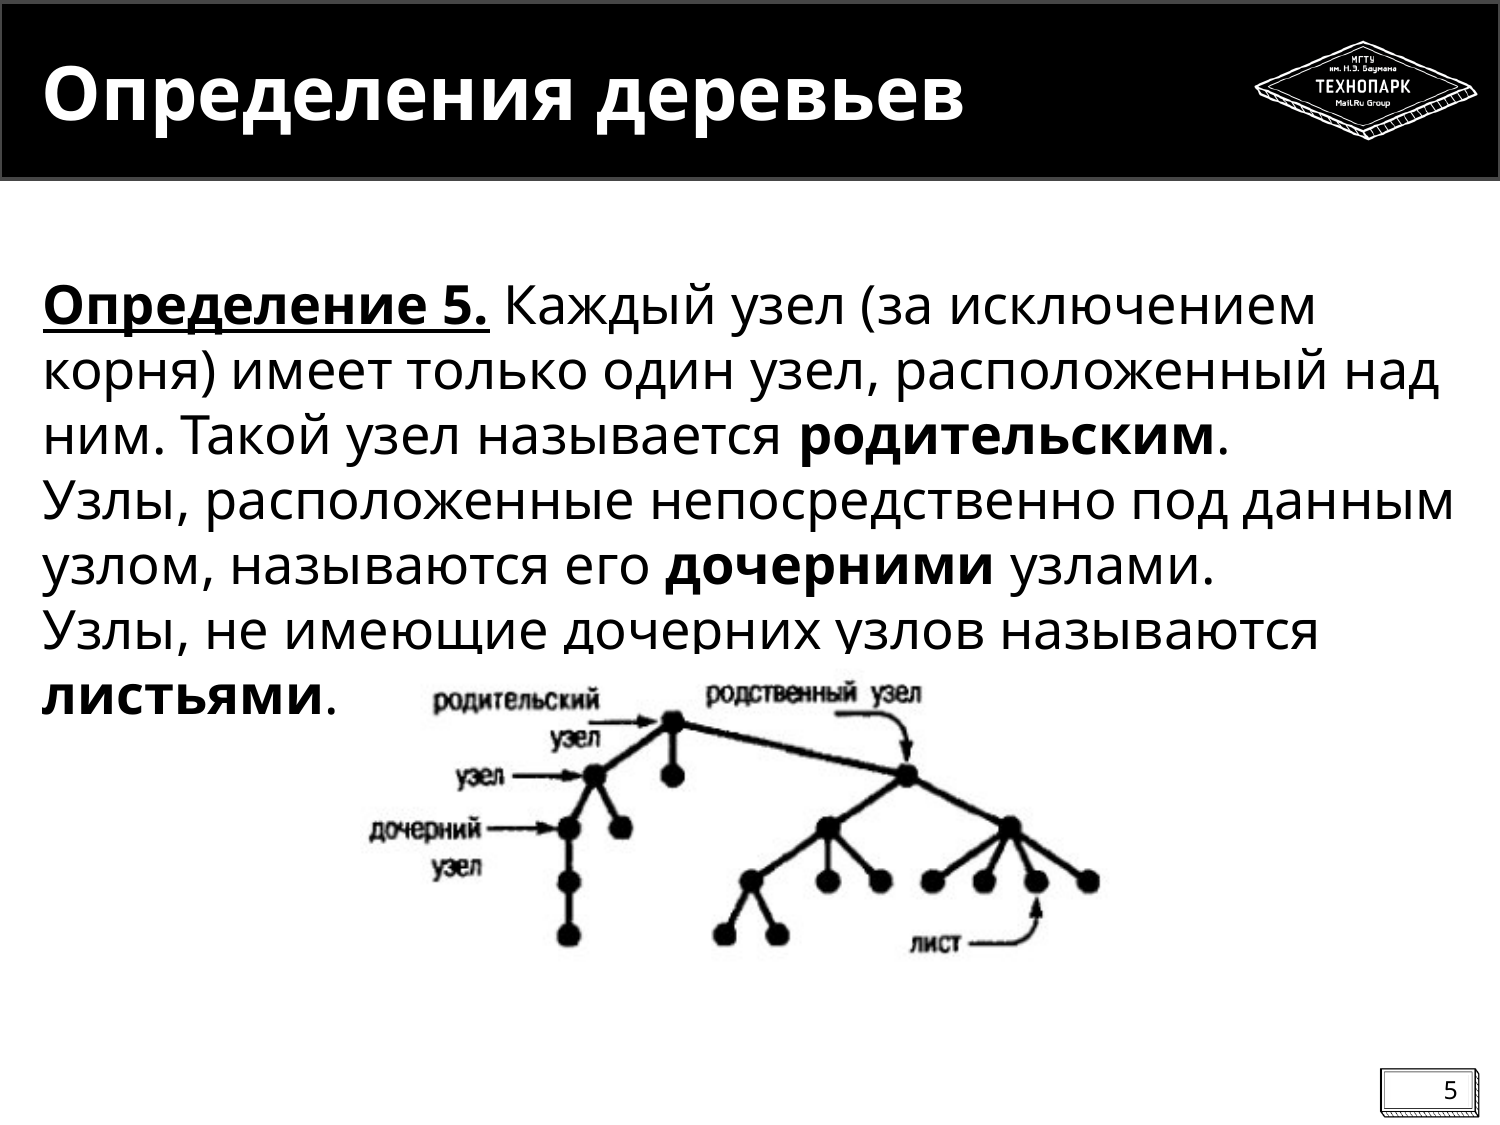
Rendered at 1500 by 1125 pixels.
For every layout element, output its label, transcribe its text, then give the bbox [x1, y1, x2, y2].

picture [1250, 19, 1492, 162]
title Определения деревьев [26, 15, 1250, 166]
slide_number 5 [1130, 1069, 1473, 1114]
picture [360, 654, 1127, 986]
list Определение 5. Каждый узел (за исключением корня) имеет только один узел, расположенный над ним. Такой узел называется родительским. Узлы, расположенные непосредственно под данным узлом, называются его дочерними узлами. Узлы, не имеющие дочерних узлов называются листьями. [27, 262, 1475, 1050]
picture [1366, 1060, 1495, 1125]
